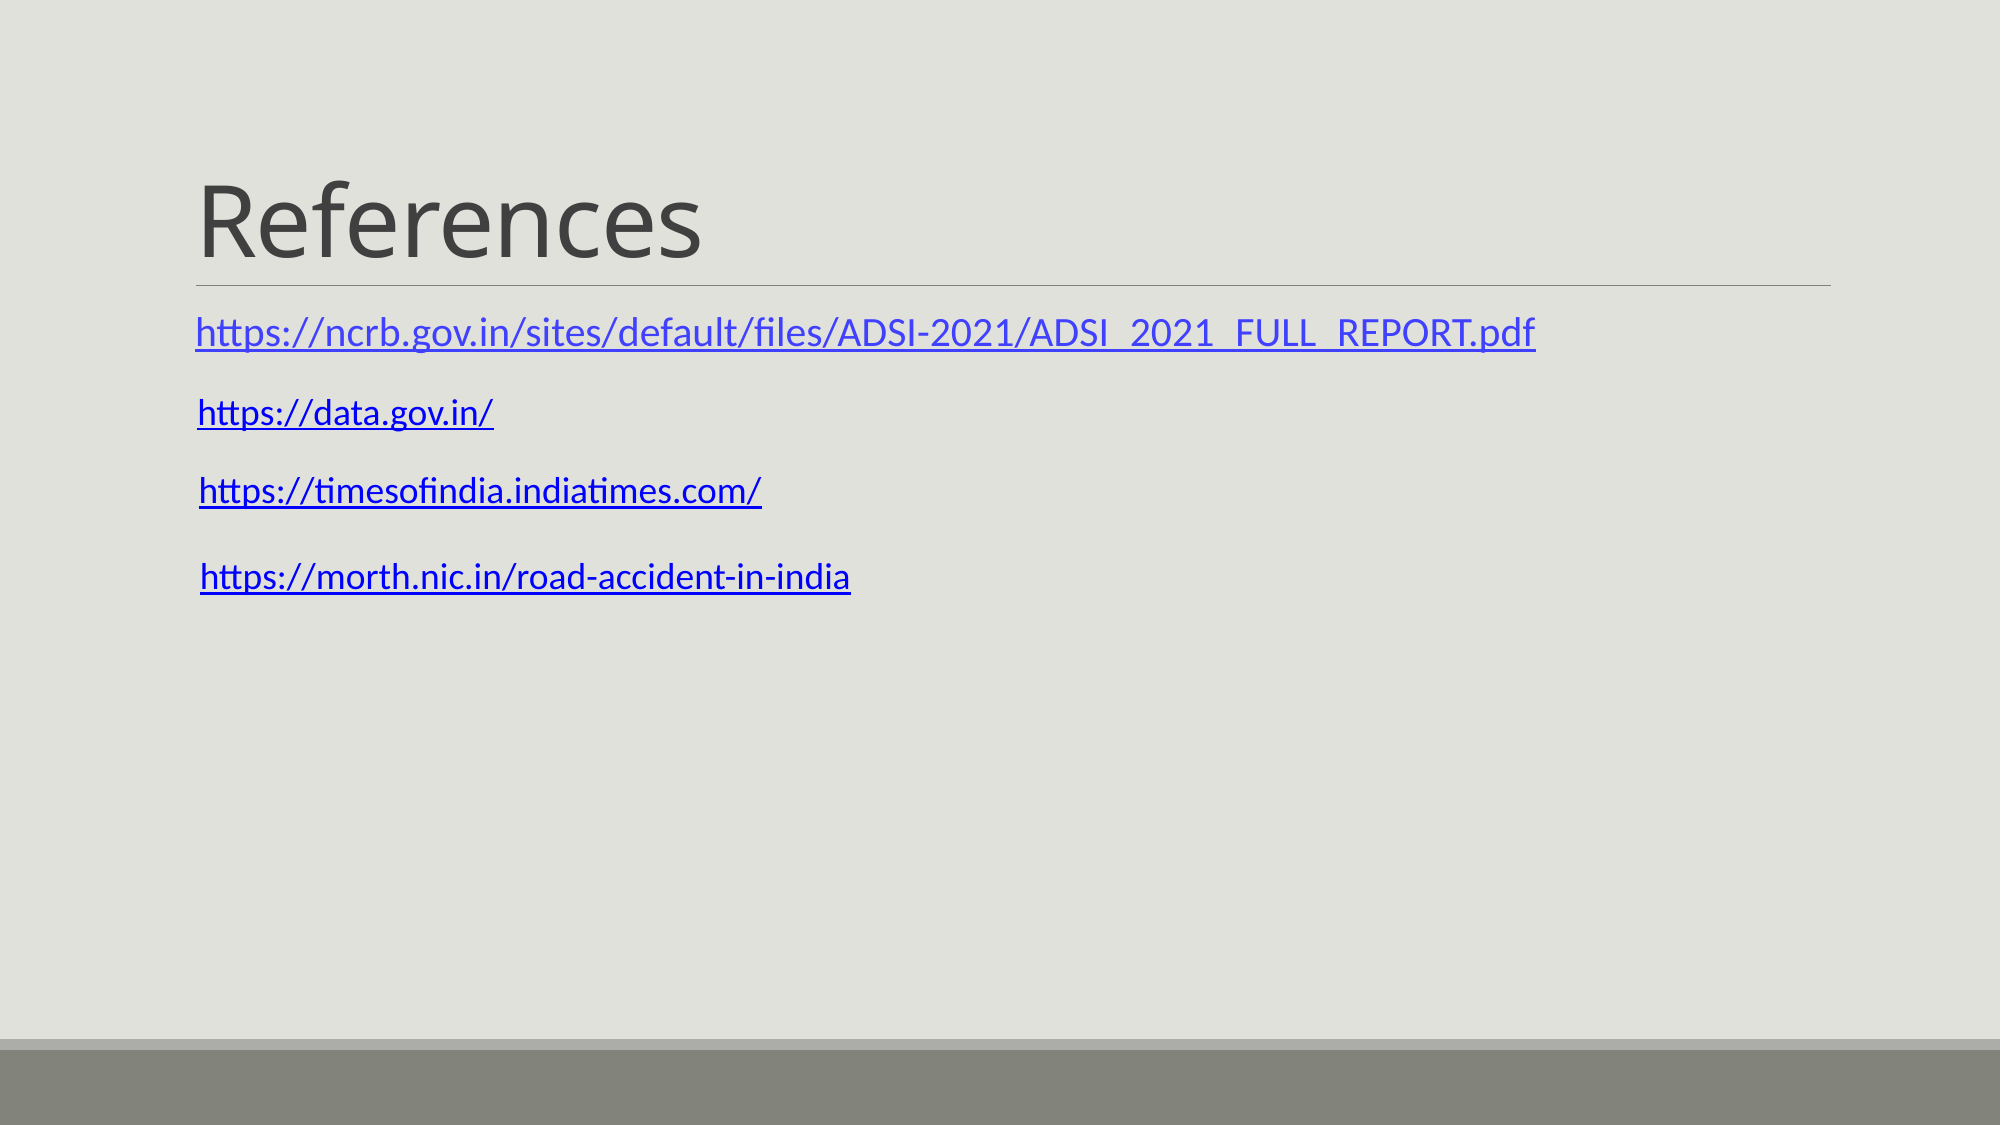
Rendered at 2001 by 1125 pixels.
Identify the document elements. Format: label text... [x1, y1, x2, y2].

list https://ncrb.gov.in/sites/default/files/ADSI-2021/ADSI_2021_FULL_REPORT.pdf [180, 302, 1553, 363]
text_box https://data.gov.in/ [182, 380, 509, 441]
title References [180, 47, 1830, 285]
text_box https://timesofindia.indiatimes.com/ [183, 458, 777, 519]
text_box https://morth.nic.in/road-accident-in-india [185, 544, 867, 605]
